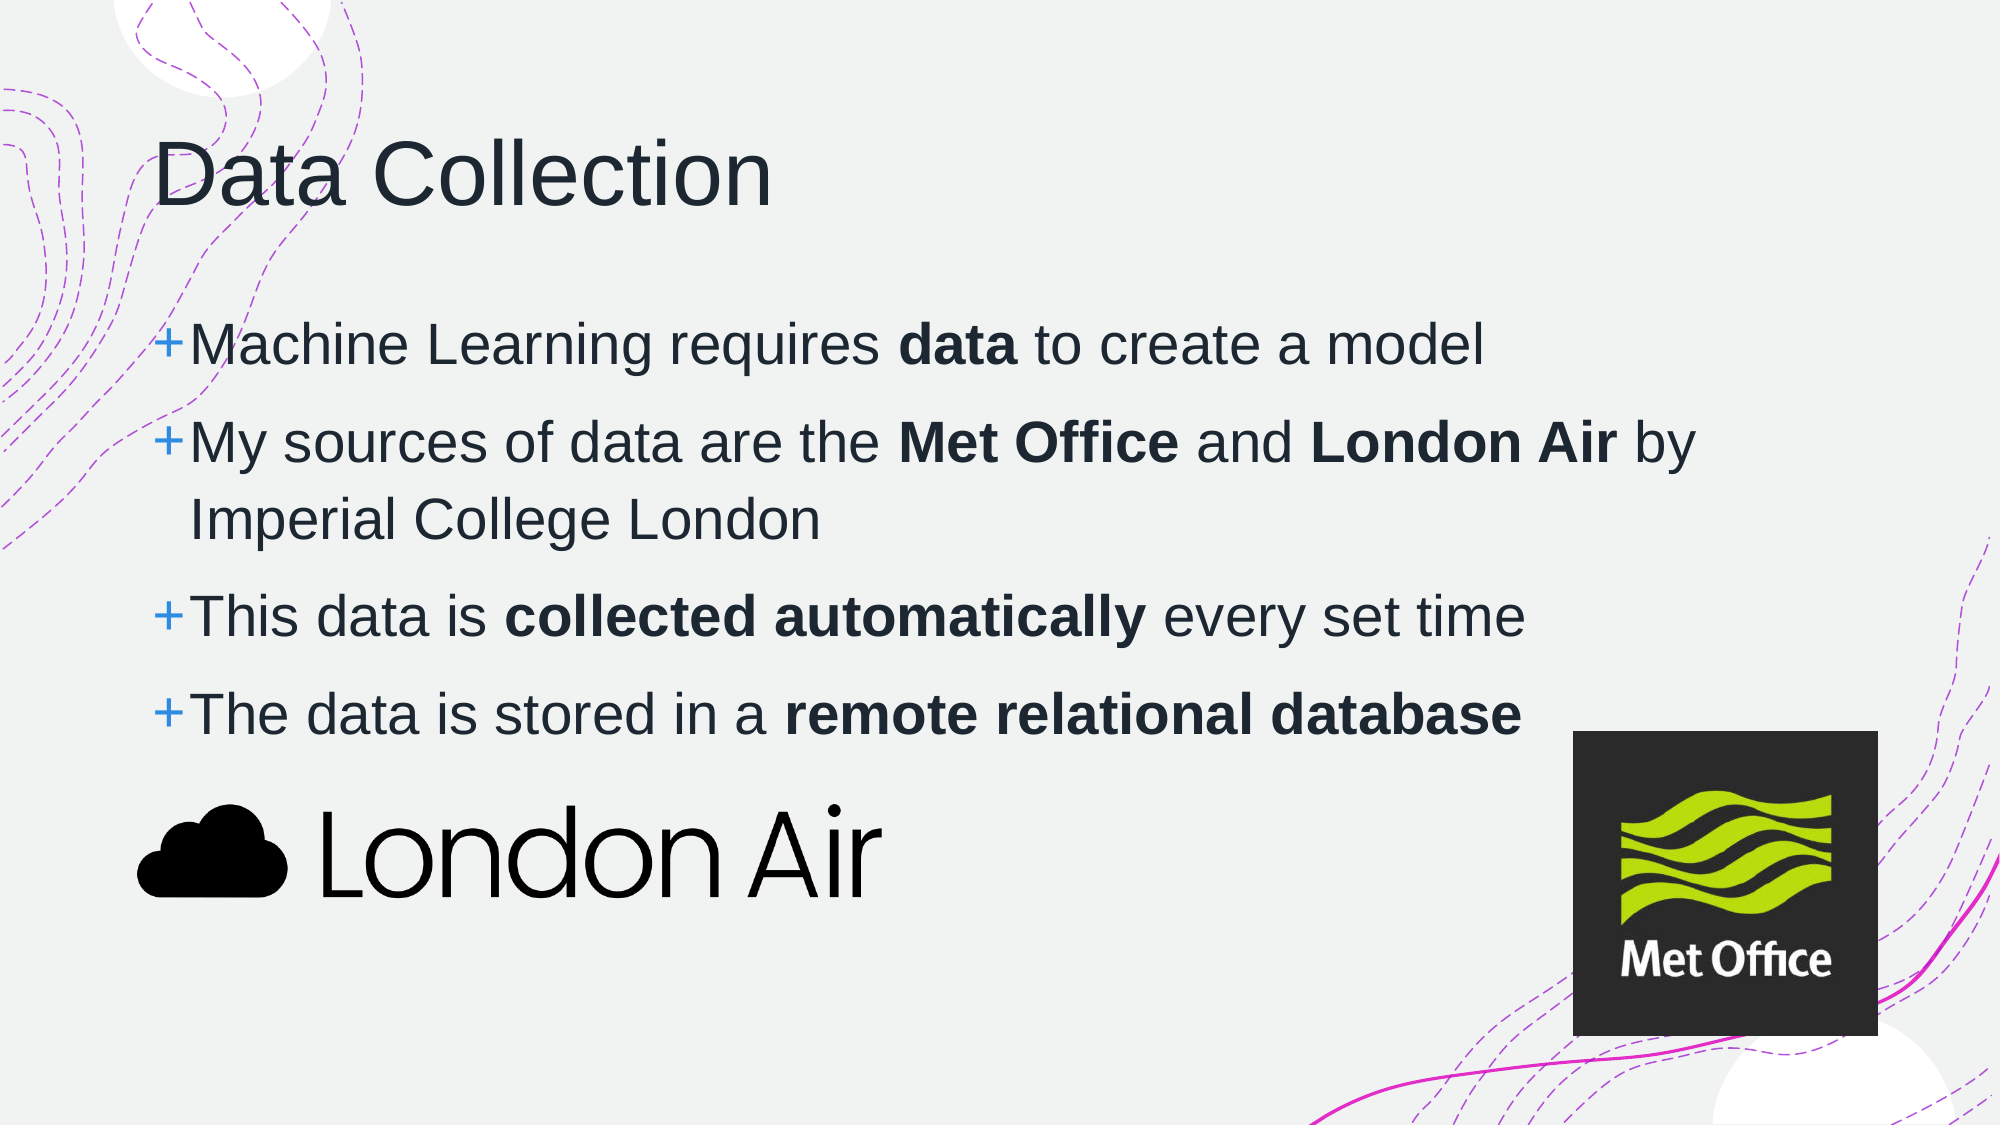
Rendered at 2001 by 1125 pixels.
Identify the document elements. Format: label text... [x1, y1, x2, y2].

title Data Collection [137, 59, 1863, 278]
picture [1573, 731, 1878, 1036]
list Machine Learning requires data to create a model My sources of data are the Met Office and London Air by Imperial College London This data is collected automatically every set time The data is stored in a remote relational database [137, 292, 1863, 1006]
picture [137, 804, 883, 900]
